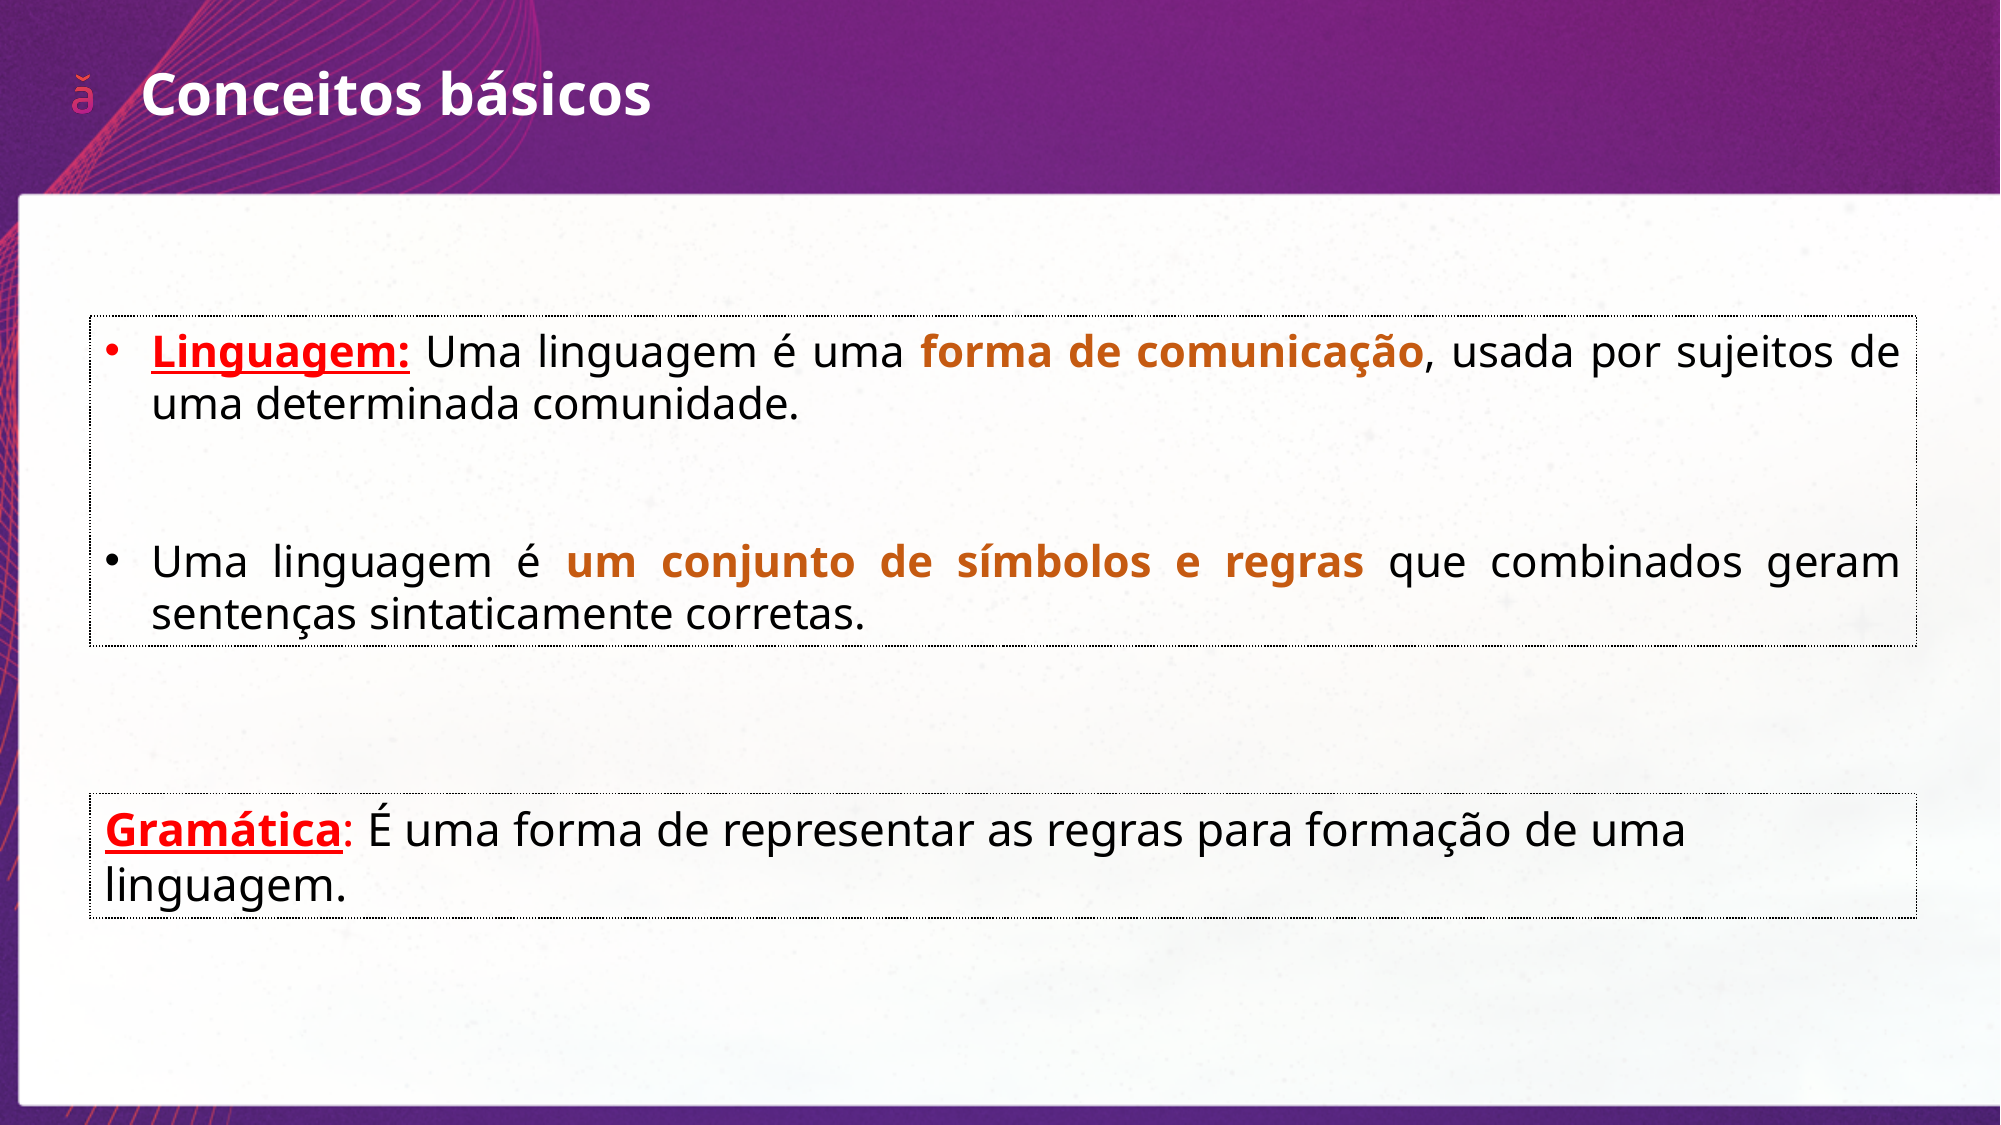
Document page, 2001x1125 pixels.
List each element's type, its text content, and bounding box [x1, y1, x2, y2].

picture [0, 0, 2000, 1125]
text_box Gramática: É uma forma de representar as regras para formação de uma linguagem. [89, 793, 1917, 919]
text_box Conceitos básicos [132, 68, 1449, 133]
text_box Linguagem: Uma linguagem é uma forma de comunicação, usada por sujeitos de uma determinada comunidade. Uma linguagem é um conjunto de símbolos e regras que combinados geram sentenças sintaticamente corretas. [89, 316, 1917, 646]
